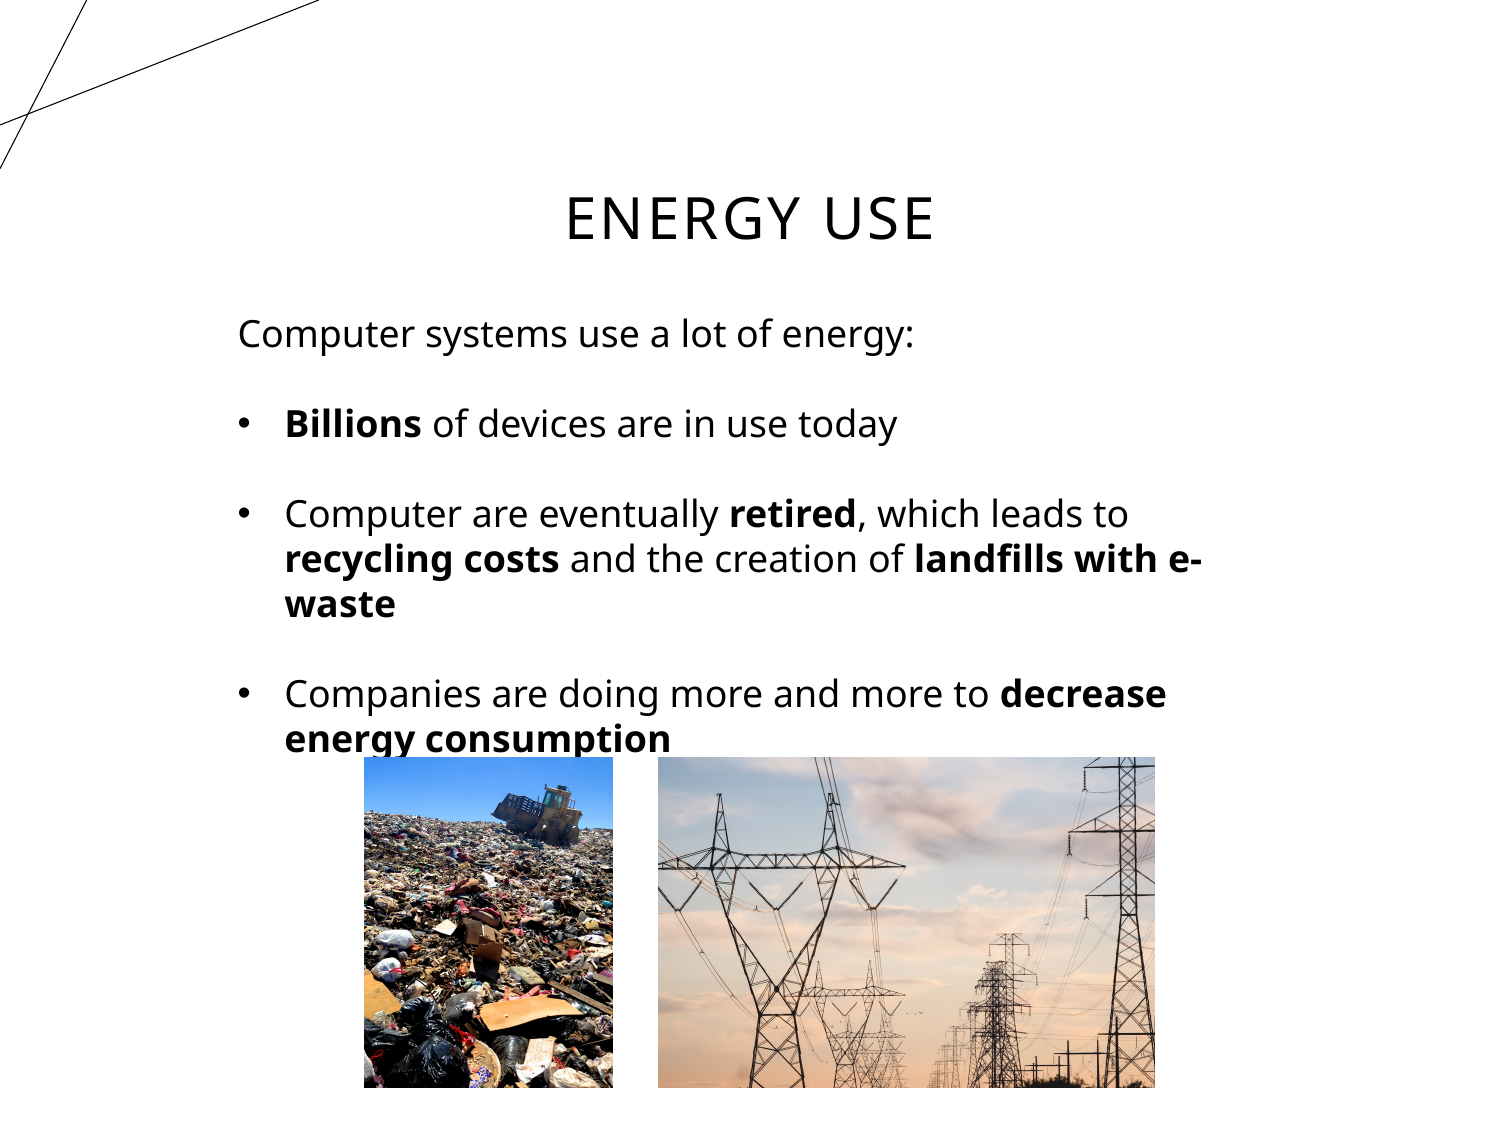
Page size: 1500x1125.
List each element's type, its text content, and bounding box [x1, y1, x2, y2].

text_box Computer systems use a lot of energy: Billions of devices are in use today Computer are eventually retired, which leads to recycling costs and the creation of landfills with e-waste Companies are doing more and more to decrease energy consumption [222, 302, 1296, 813]
picture [658, 757, 1155, 1088]
title Energy Use [103, 112, 1397, 330]
picture [364, 757, 613, 1088]
